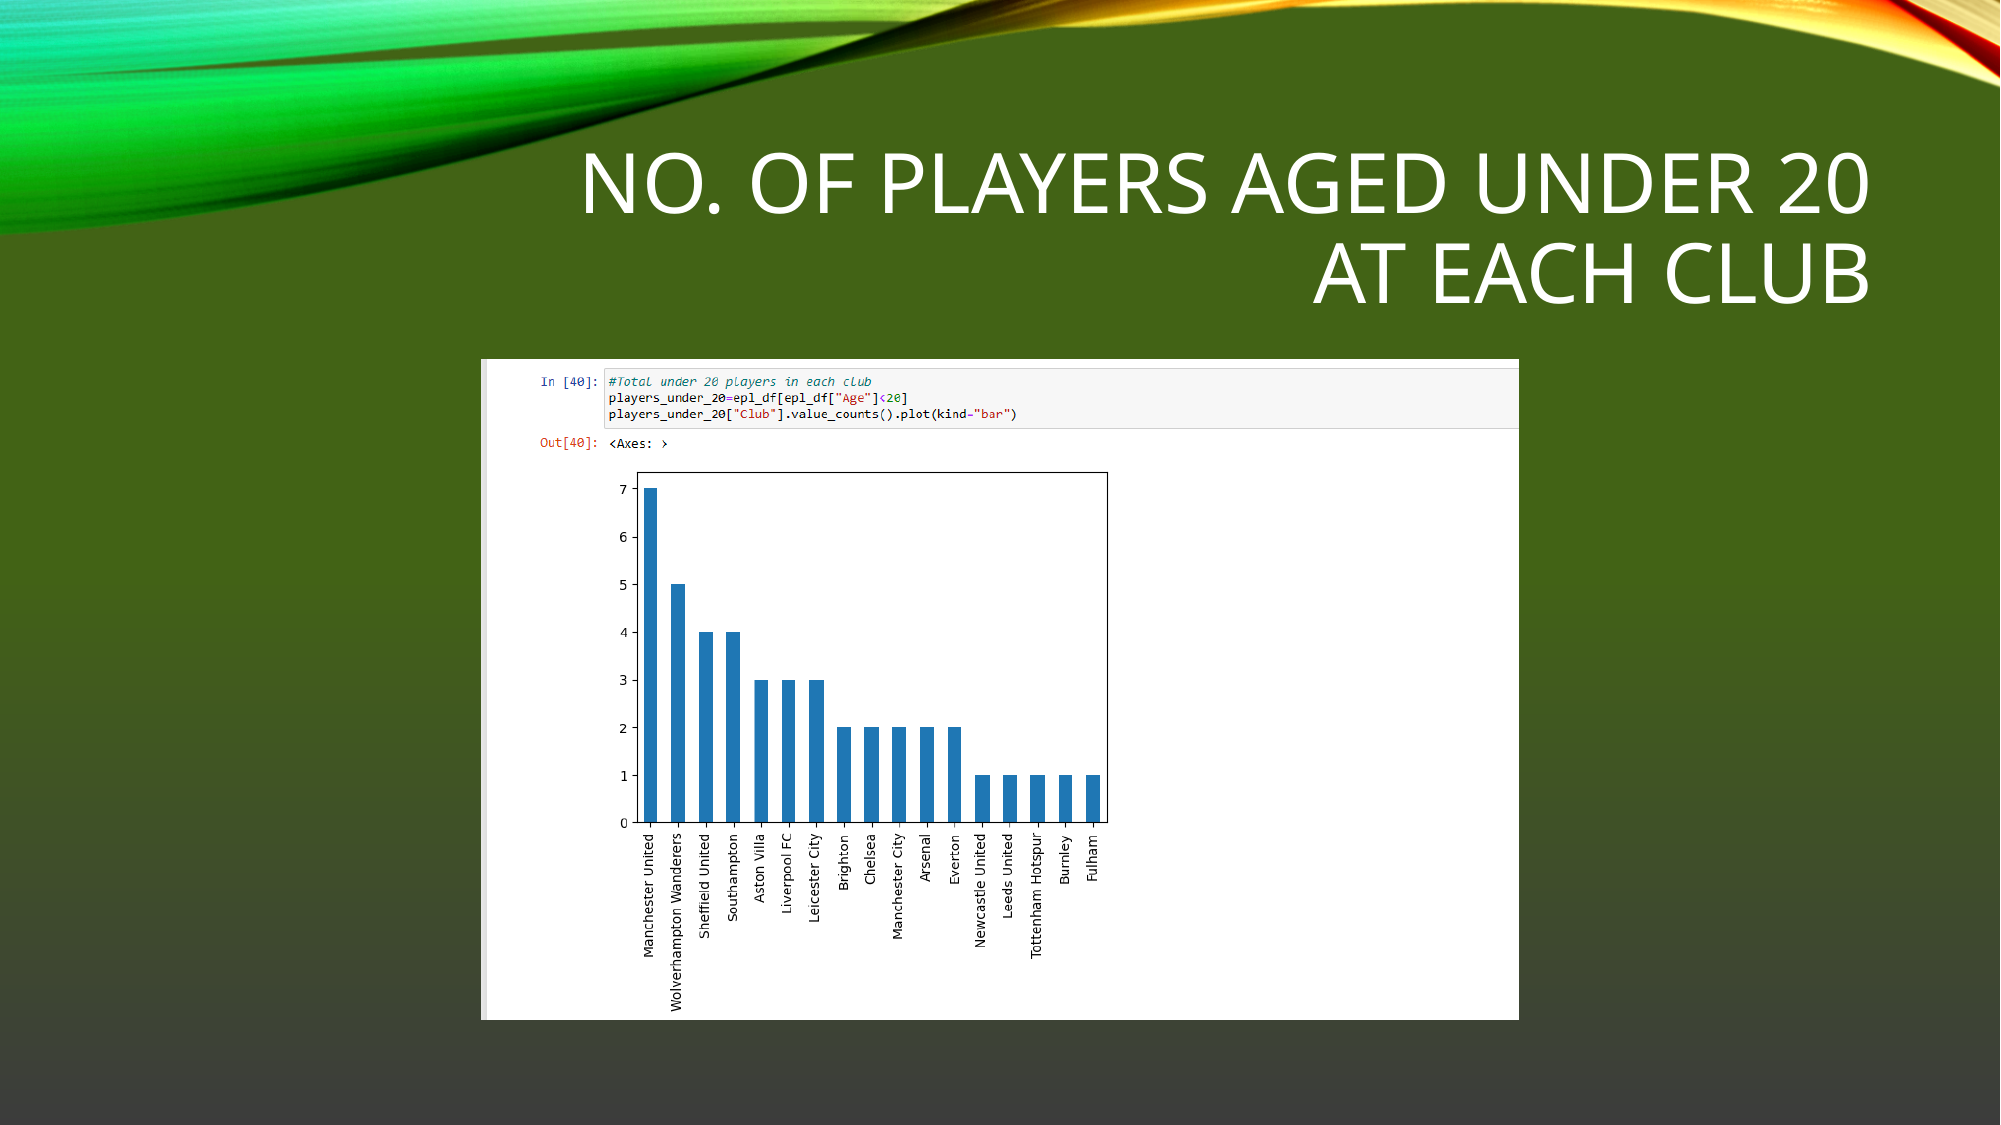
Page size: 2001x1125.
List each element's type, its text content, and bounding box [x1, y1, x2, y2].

title No. of Players Aged Under 20 at Each Club [474, 125, 1888, 338]
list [481, 359, 1519, 1021]
picture [0, 0, 2000, 237]
